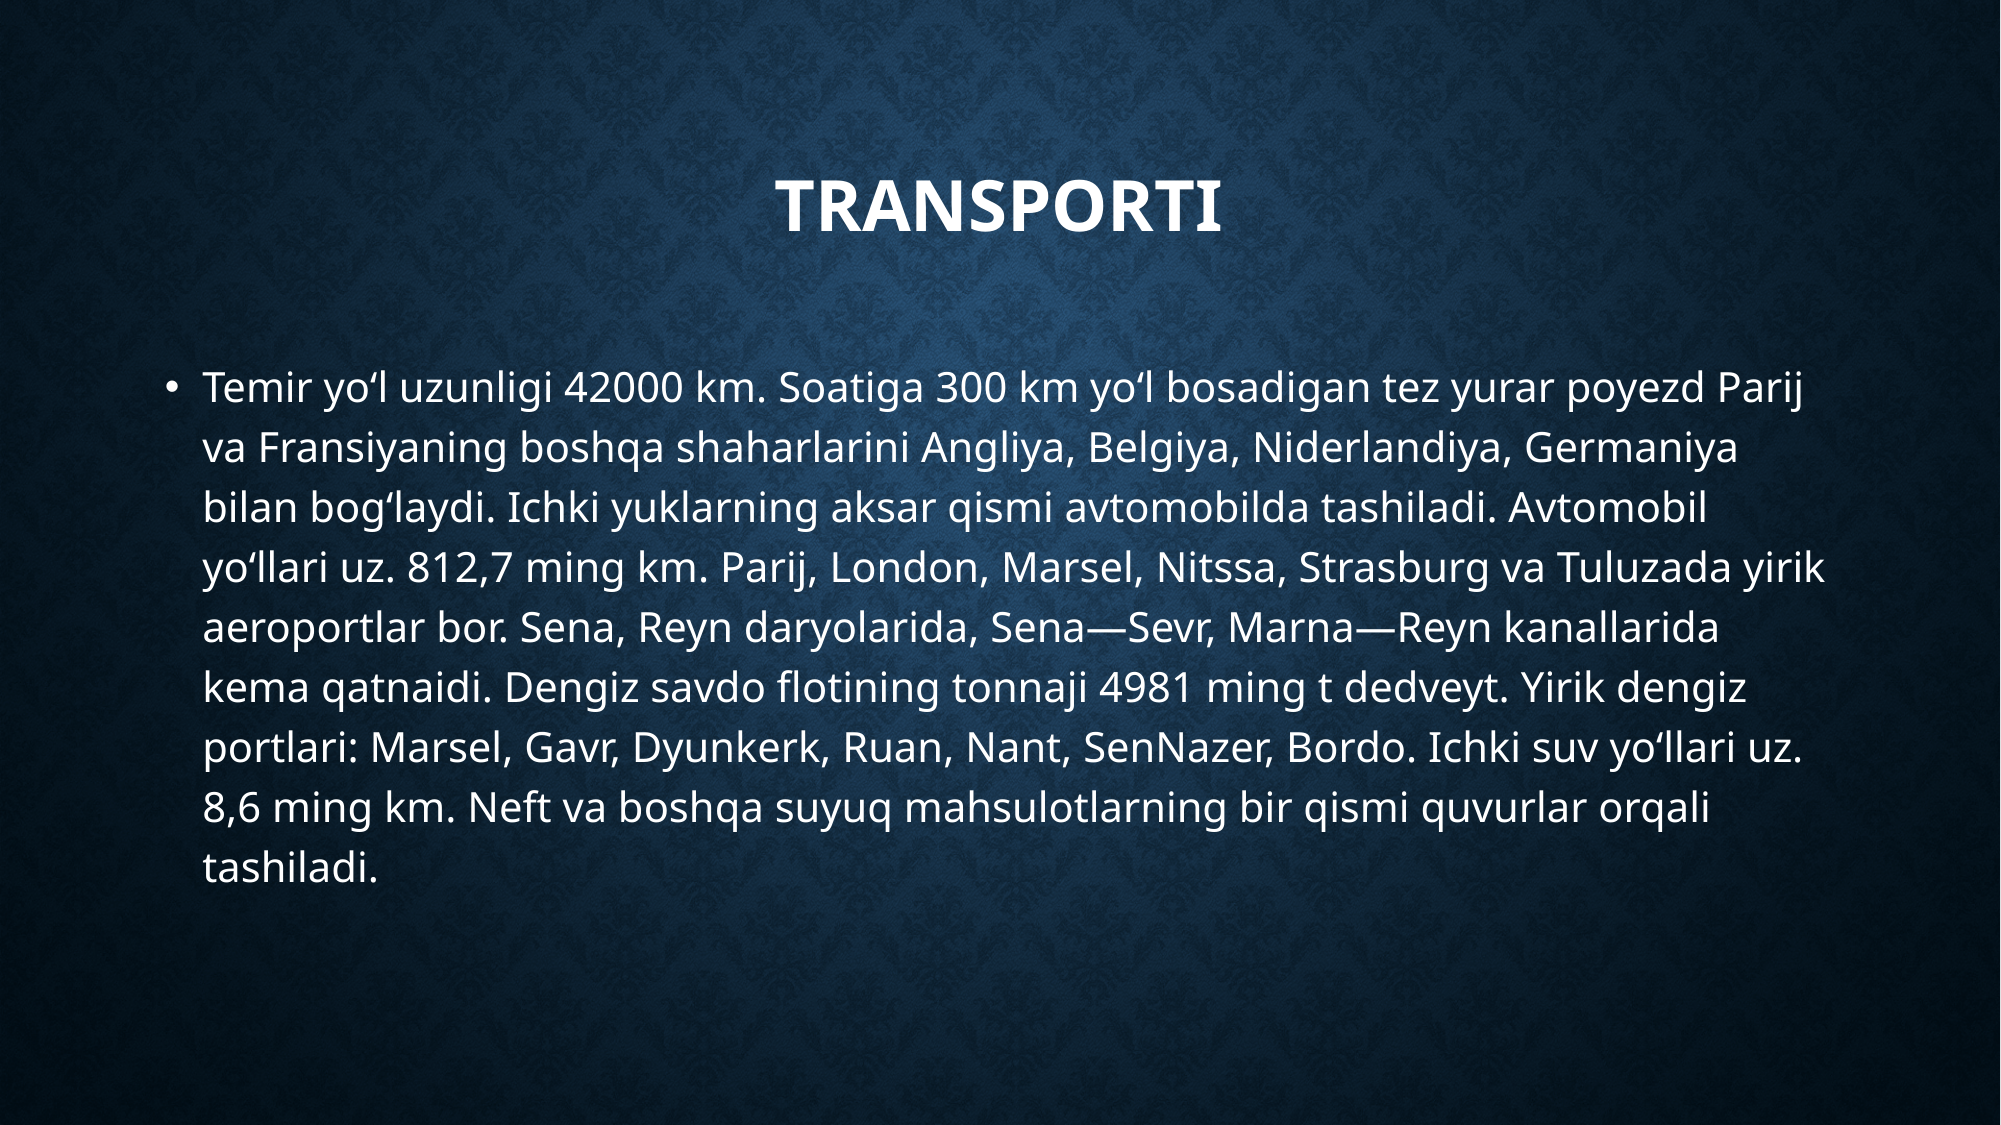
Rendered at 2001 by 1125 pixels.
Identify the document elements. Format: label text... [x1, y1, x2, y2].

list Temir yoʻl uzunligi 42000 km. Soatiga 300 km yoʻl bosadigan tez yurar poyezd Parij va Fransiyaning boshqa shaharlarini Angliya, Belgiya, Niderlandiya, Germaniya bilan bogʻlaydi. Ichki yuklarning aksar qismi avtomobilda tashiladi. Avtomobil yoʻllari uz. 812,7 ming km. Parij, London, Marsel, Nitssa, Strasburg va Tuluzada yirik aeroportlar bor. Sena, Reyn daryolarida, Sena—Sevr, Marna—Reyn kanallarida kema qatnaidi. Dengiz savdo flotining tonnaji 4981 ming t dedveyt. Yirik dengiz portlari: Marsel, Gavr, Dyunkerk, Ruan, Nant, SenNazer, Bordo. Ichki suv yoʻllari uz. 8,6 ming km. Neft va boshqa suyuq mahsulotlarning bir qismi quvurlar orqali tashiladi. [149, 343, 1849, 950]
title TRANSPORTI [149, 99, 1849, 318]
